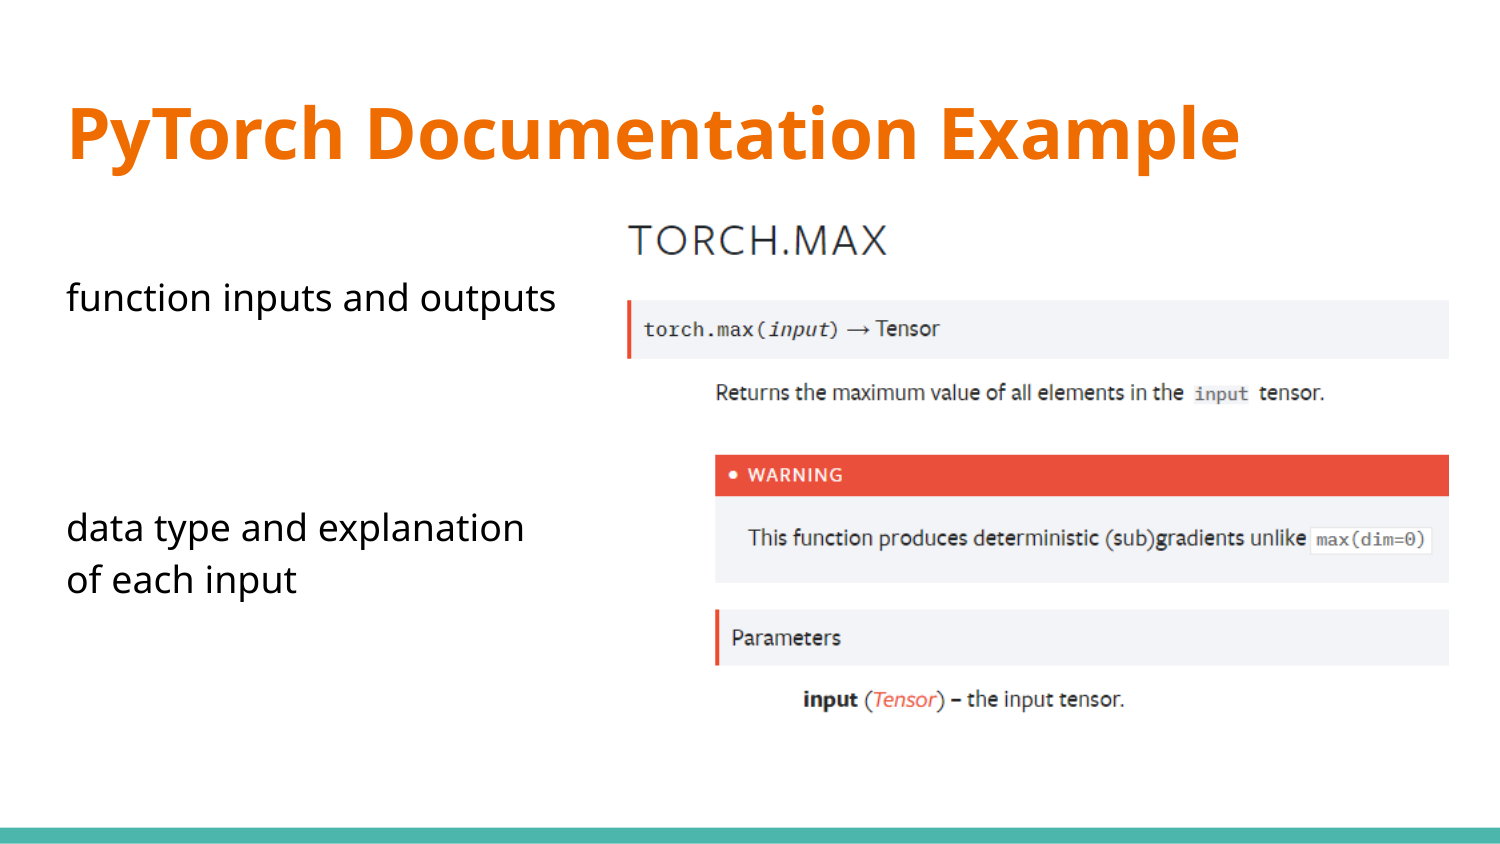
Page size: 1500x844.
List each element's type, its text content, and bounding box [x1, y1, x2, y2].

picture [620, 197, 1450, 728]
title PyTorch Documentation Example [51, 72, 1449, 189]
list function inputs and outputs data type and explanation of each input [51, 252, 574, 750]
